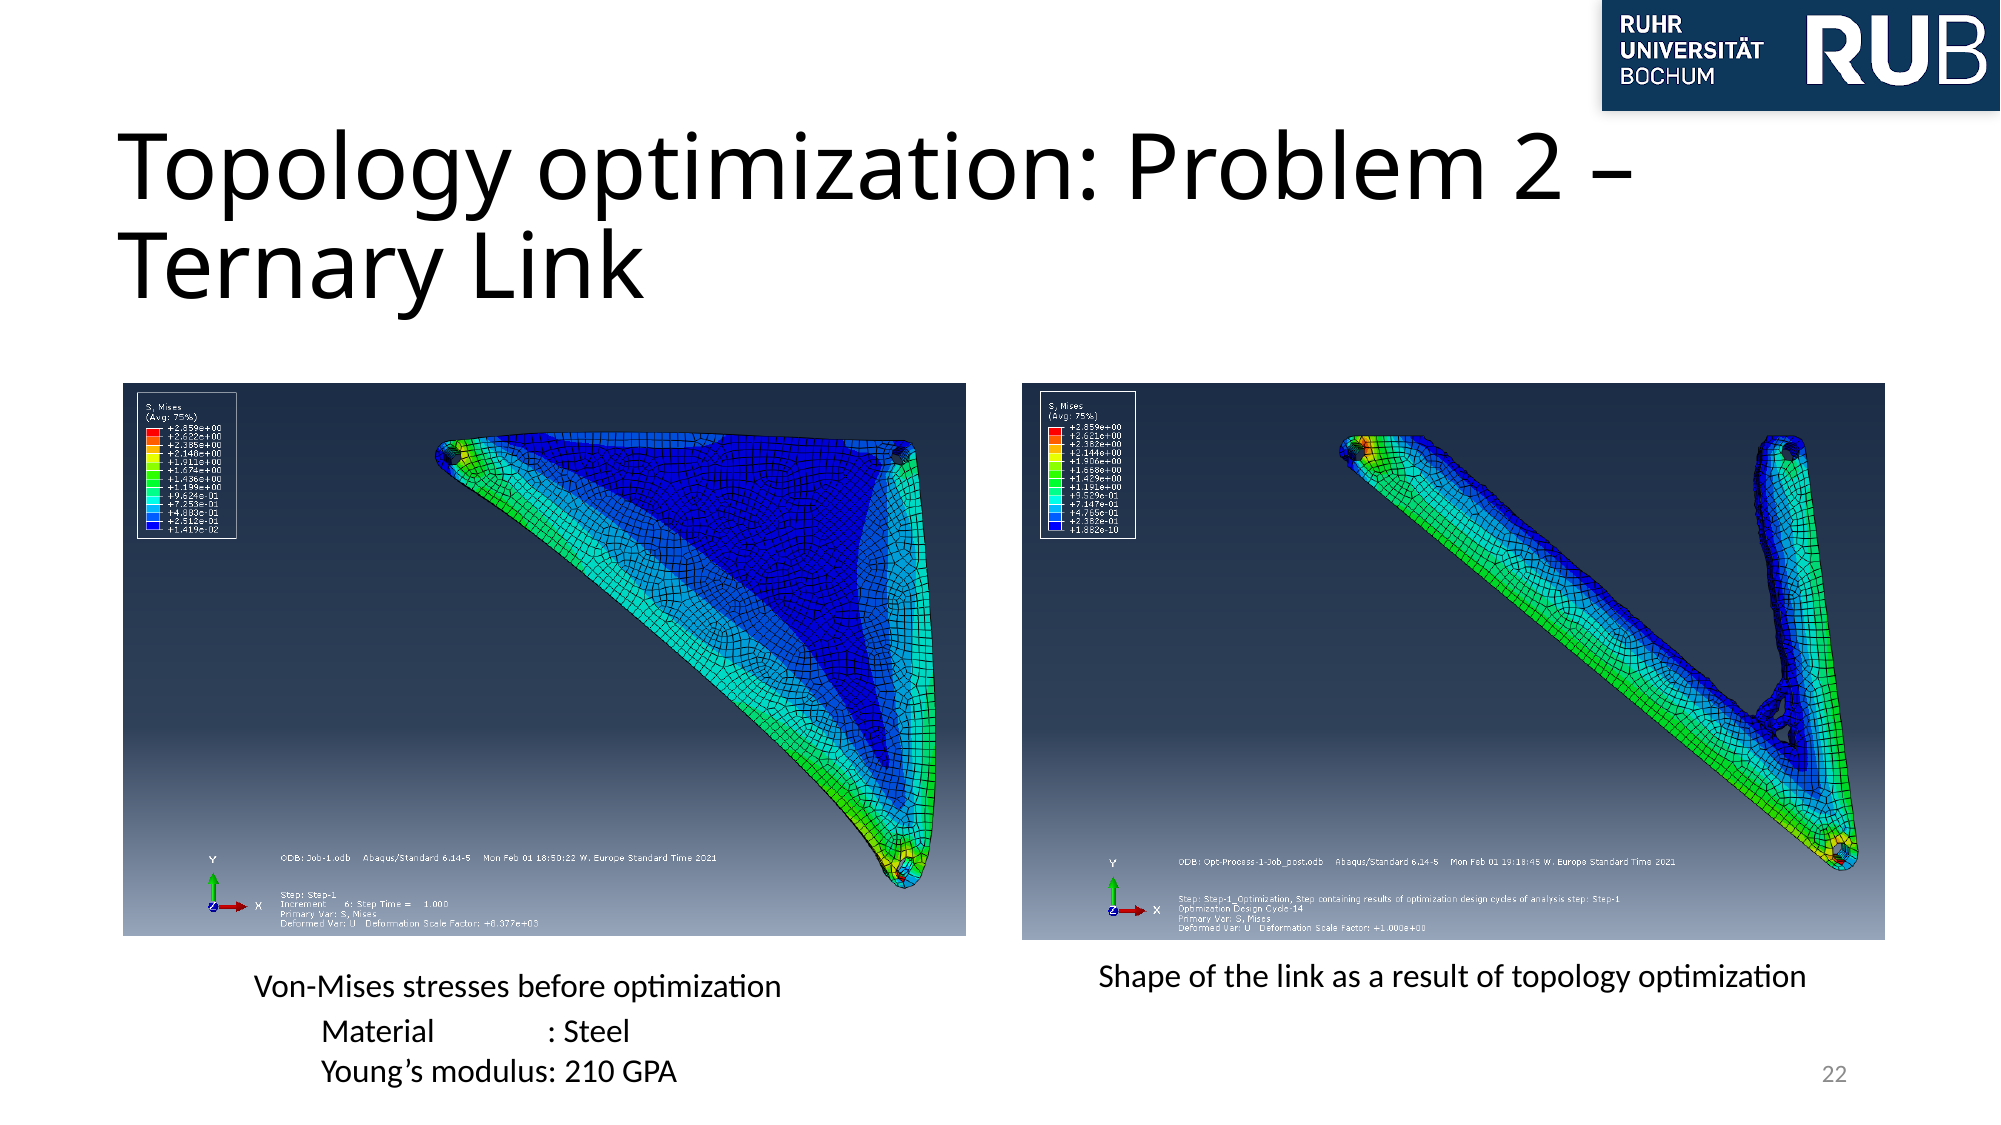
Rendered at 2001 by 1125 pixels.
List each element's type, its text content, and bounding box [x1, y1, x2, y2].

text_box Shape of the link as a result of topology optimization [1083, 946, 1823, 1002]
picture [123, 382, 966, 936]
text_box Von-Mises stresses before optimization [239, 956, 798, 1011]
text_box Topology optimization: Problem 2 – Ternary Link [102, 110, 1949, 328]
slide_number 22 [1412, 1042, 1863, 1103]
text_box Material : Steel Young’s modulus: 210 GPA [306, 1001, 693, 1097]
picture [1602, 0, 2000, 111]
picture [1022, 382, 1885, 940]
